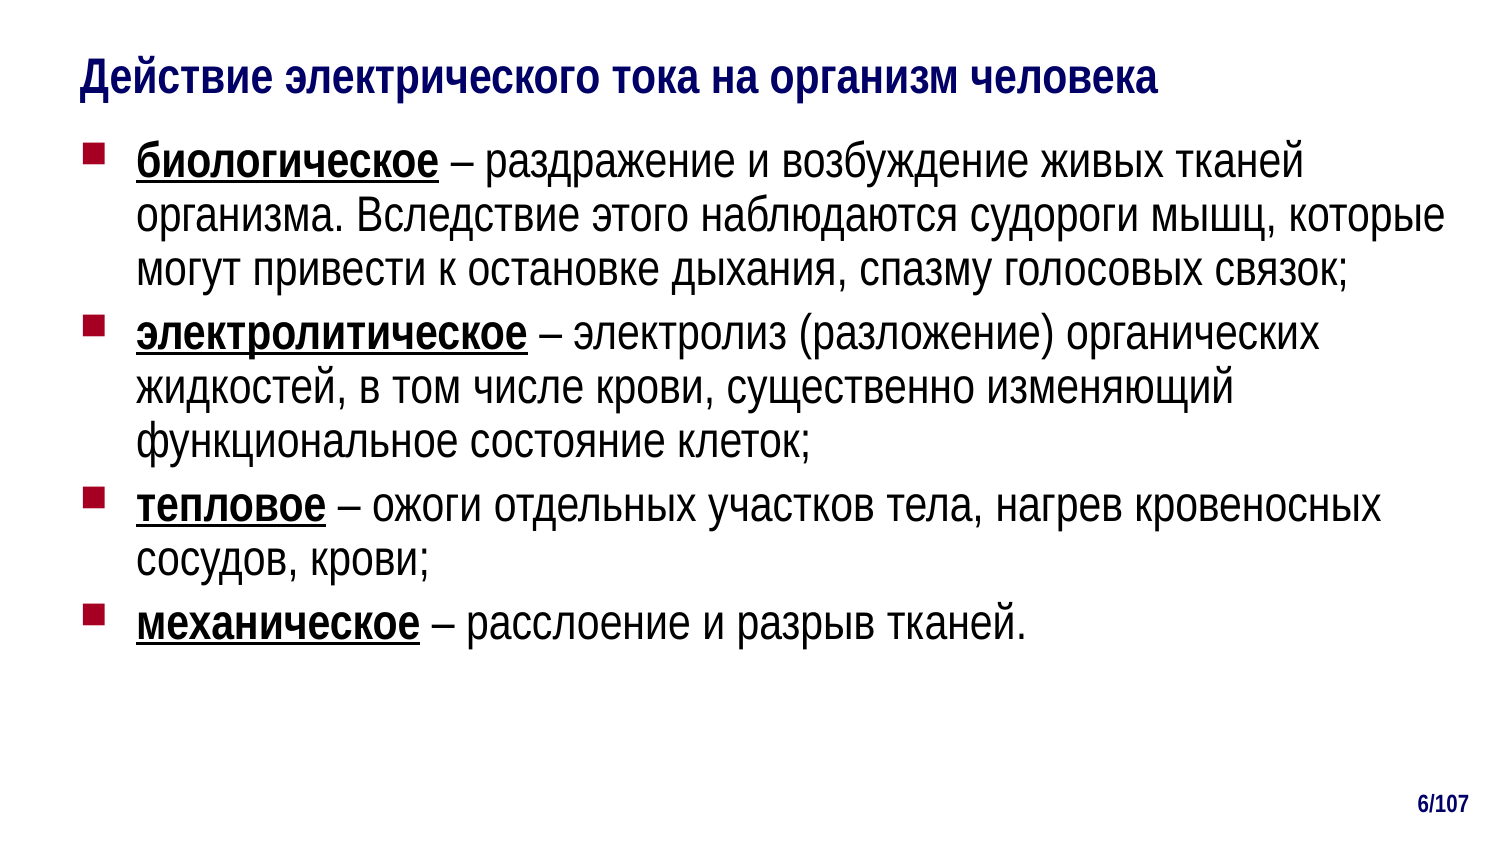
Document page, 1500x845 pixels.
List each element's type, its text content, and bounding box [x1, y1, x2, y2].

list биологическое – раздражение и возбуждение живых тканей организма. Вследствие этого наблюдаются судороги мышц, которые могут привести к остановке дыхания, спазму голосовых связок; электролитическое – электролиз (разложение) органических жидкостей, в том числе крови, существенно изменяющий функциональное состояние клеток; тепловое – ожоги отдельных участков тела, нагрев кровеносных сосудов, крови; механическое – расслоение и разрыв тканей. [64, 126, 1483, 789]
title Действие электрического тока на организм человека [64, 32, 1483, 115]
